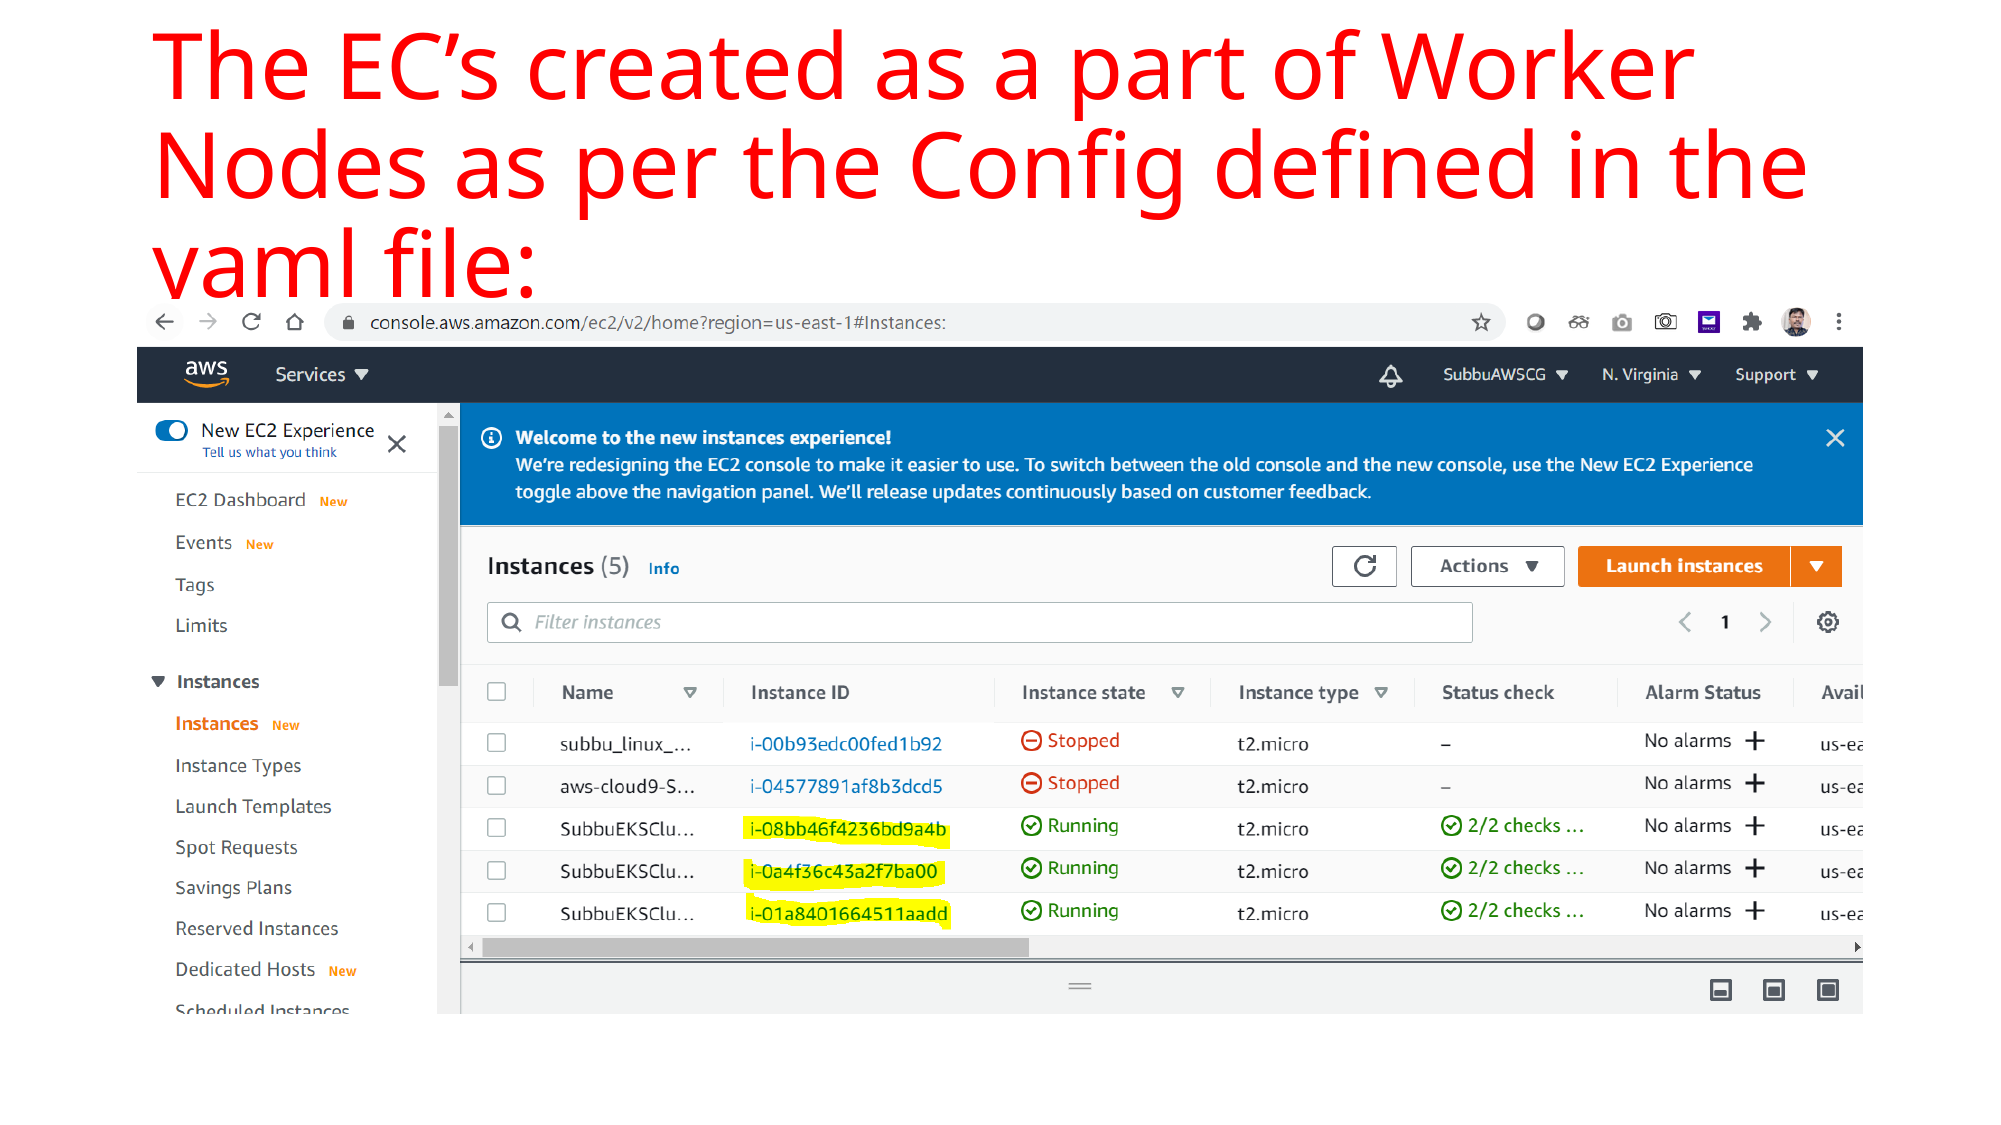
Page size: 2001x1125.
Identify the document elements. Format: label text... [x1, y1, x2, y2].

title The EC’s created as a part of Worker Nodes as per the Config defined in the yaml file: [137, 59, 1863, 278]
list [137, 299, 1863, 1014]
